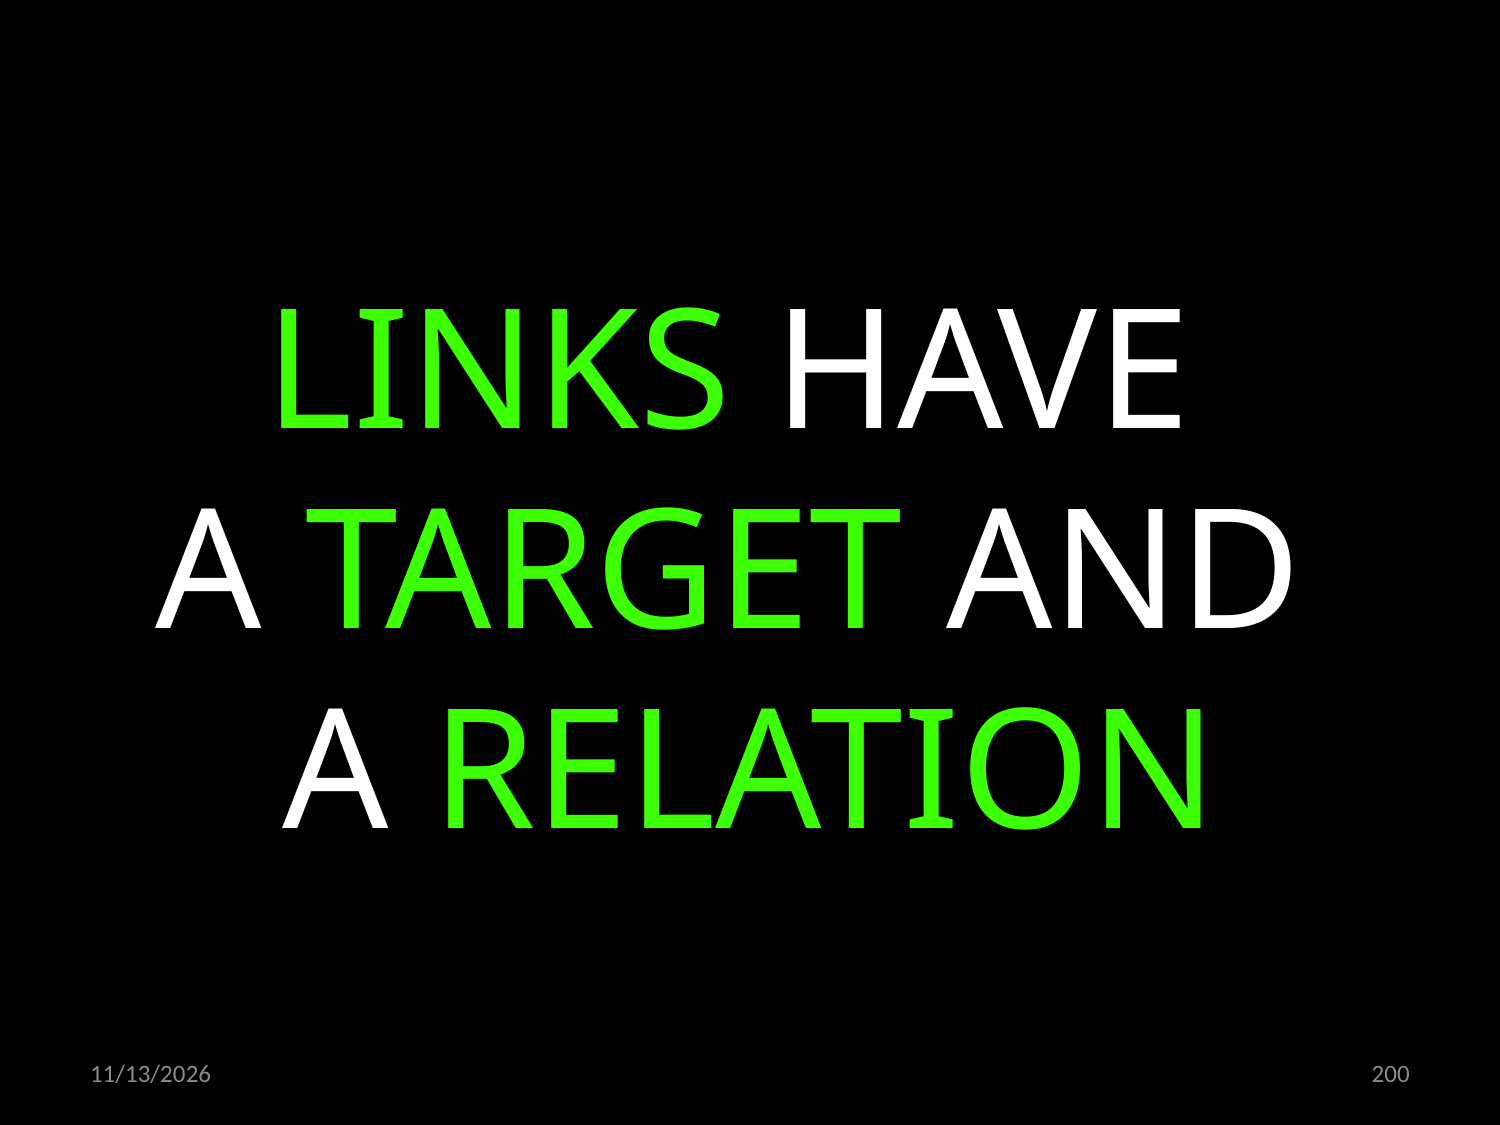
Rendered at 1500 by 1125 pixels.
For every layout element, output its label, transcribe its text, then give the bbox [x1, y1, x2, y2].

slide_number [75, 1042, 425, 1103]
text_box LINKS HAVE A TARGET AND A RELATION [0, 254, 1500, 356]
slide_number 200 [1074, 1042, 1425, 1103]
